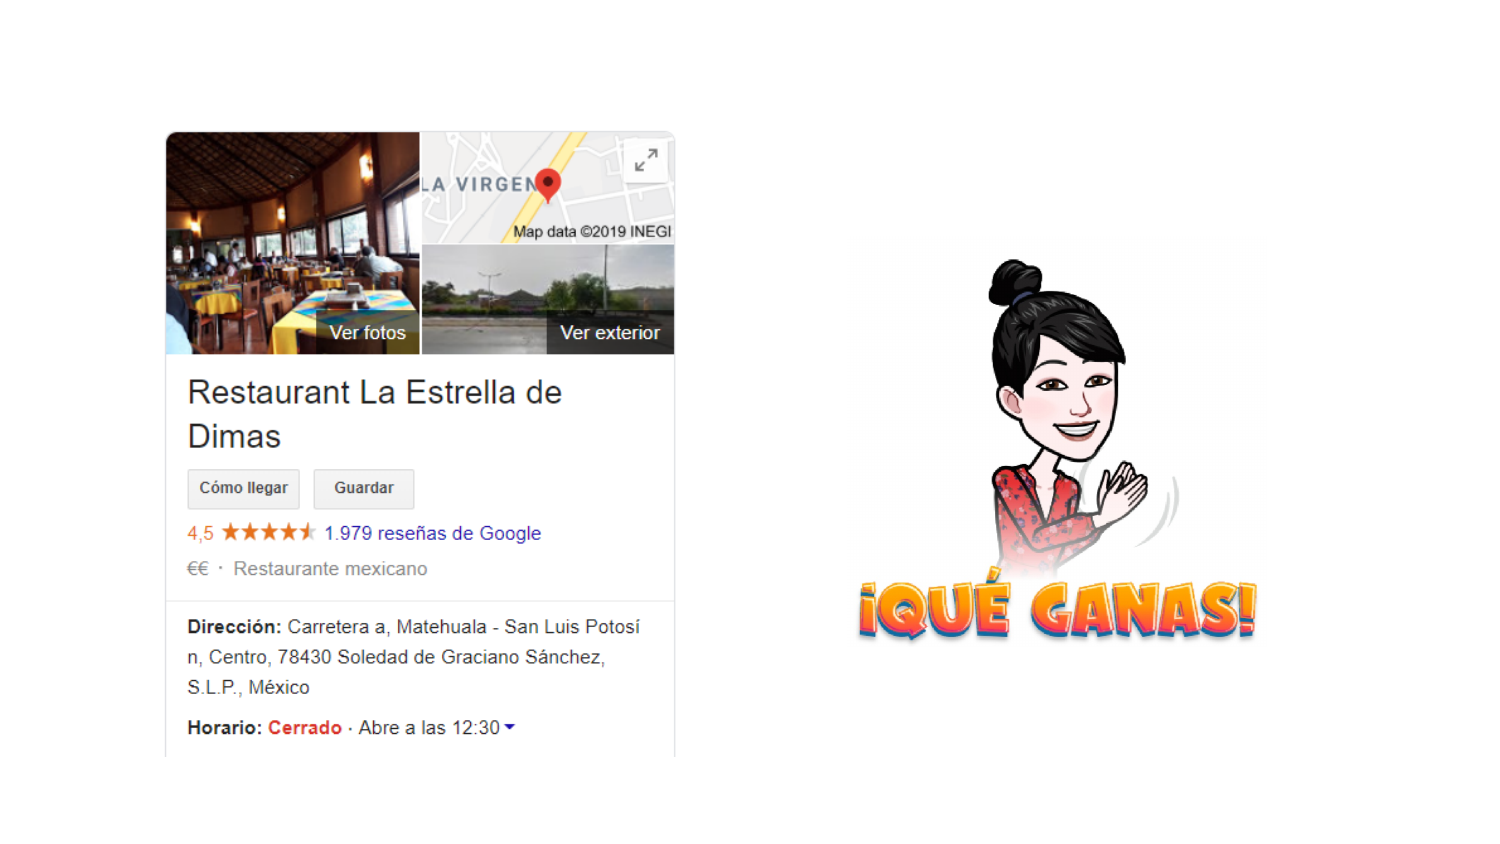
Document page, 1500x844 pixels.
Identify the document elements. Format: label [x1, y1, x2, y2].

picture [847, 235, 1268, 647]
picture [160, 126, 684, 757]
